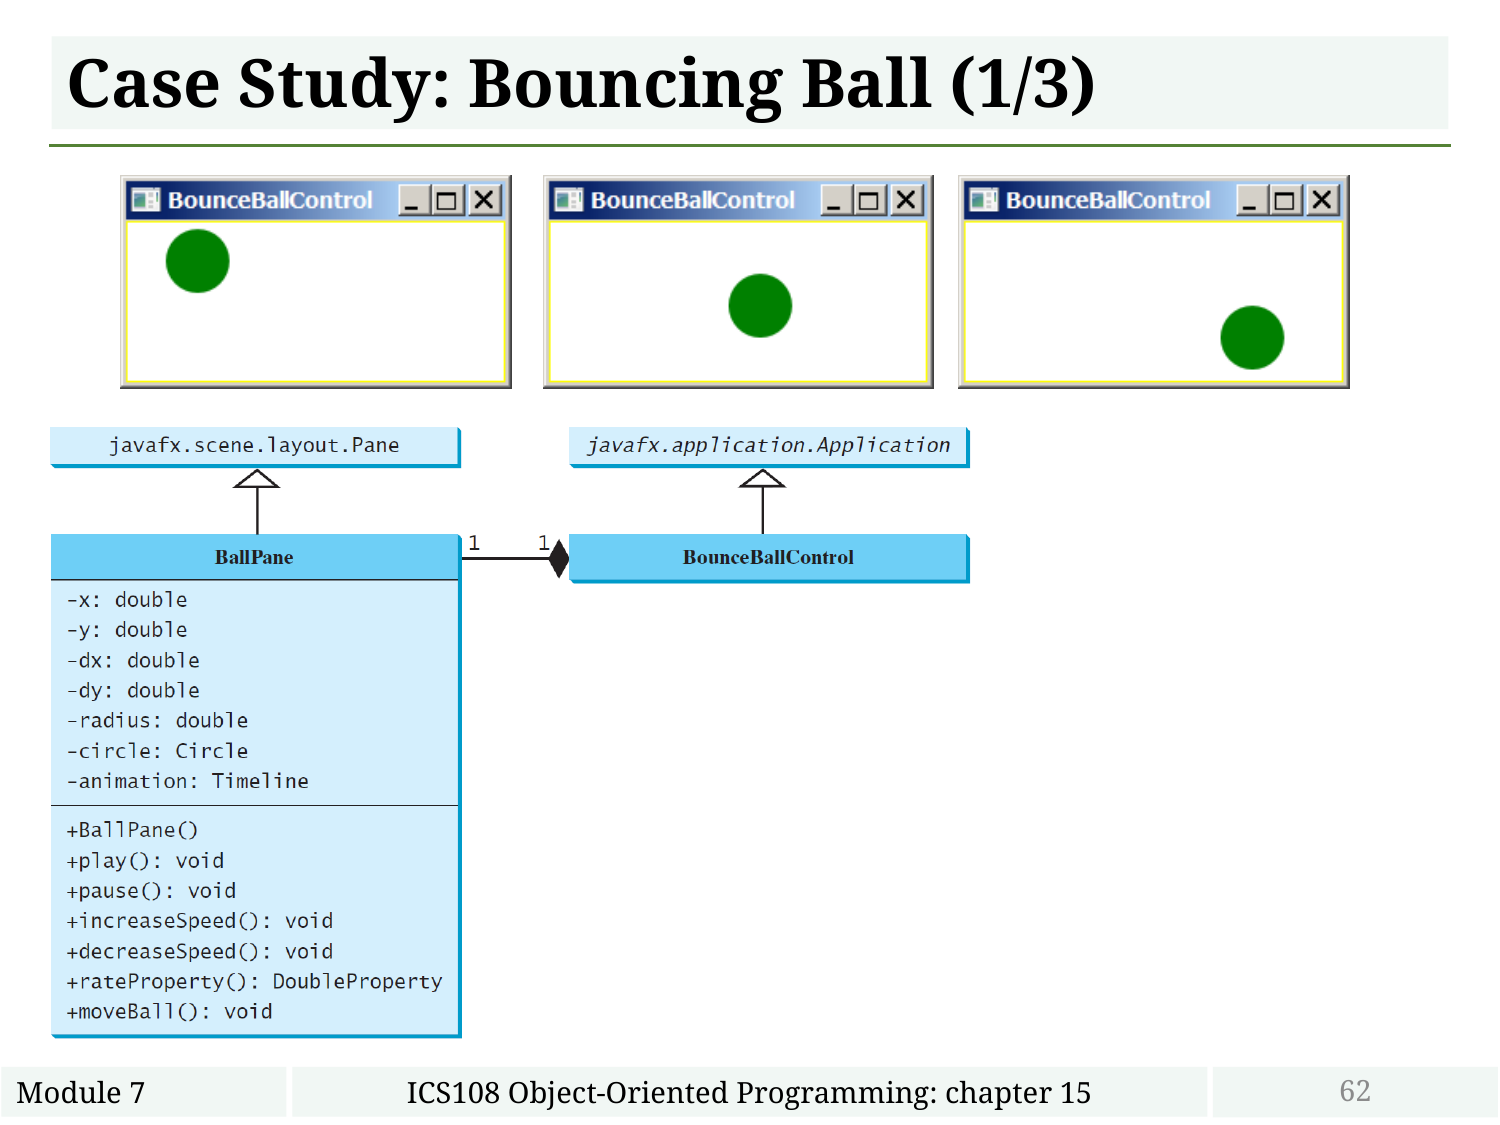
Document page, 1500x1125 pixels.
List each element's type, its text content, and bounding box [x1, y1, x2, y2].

picture [120, 175, 512, 389]
slide_number 62 [1212, 1066, 1498, 1118]
picture [46, 421, 977, 1043]
title Case Study: Bouncing Ball (1/3) [51, 36, 1449, 130]
picture [958, 175, 1350, 389]
picture [543, 175, 934, 389]
